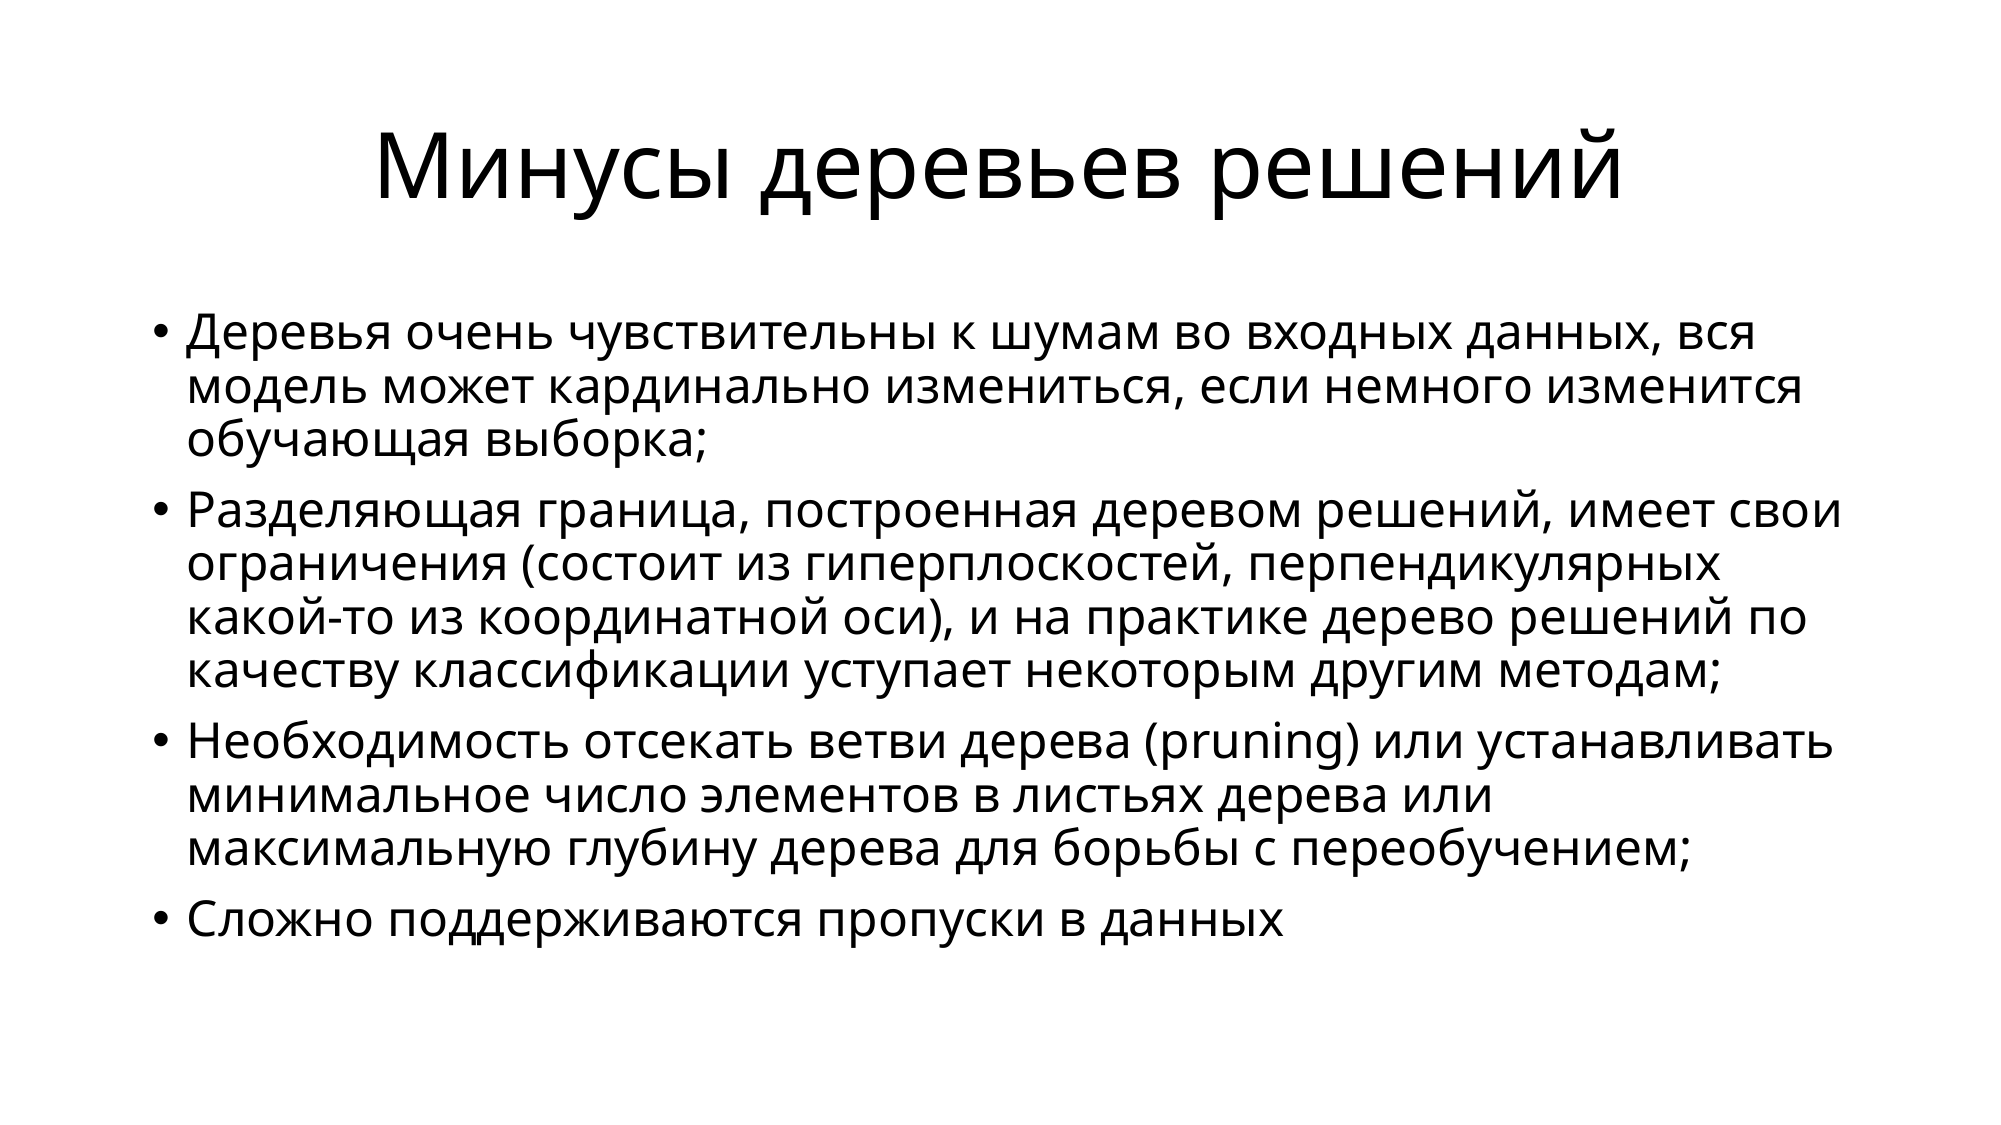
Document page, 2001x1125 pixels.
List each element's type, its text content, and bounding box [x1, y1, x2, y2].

list Деревья очень чувствительны к шумам во входных данных, вся модель может кардинально измениться, если немного изменится обучающая выборка; Разделяющая граница, построенная деревом решений, имеет свои ограничения (состоит из гиперплоскостей, перпендикулярных какой-то из координатной оси), и на практике дерево решений по качеству классификации уступает некоторым другим методам; Необходимость отсекать ветви дерева (pruning) или устанавливать минимальное число элементов в листьях дерева или максимальную глубину дерева для борьбы с переобучением; Сложно поддерживаются пропуски в данных [137, 299, 1863, 1014]
title Минусы деревьев решений [137, 59, 1863, 278]
